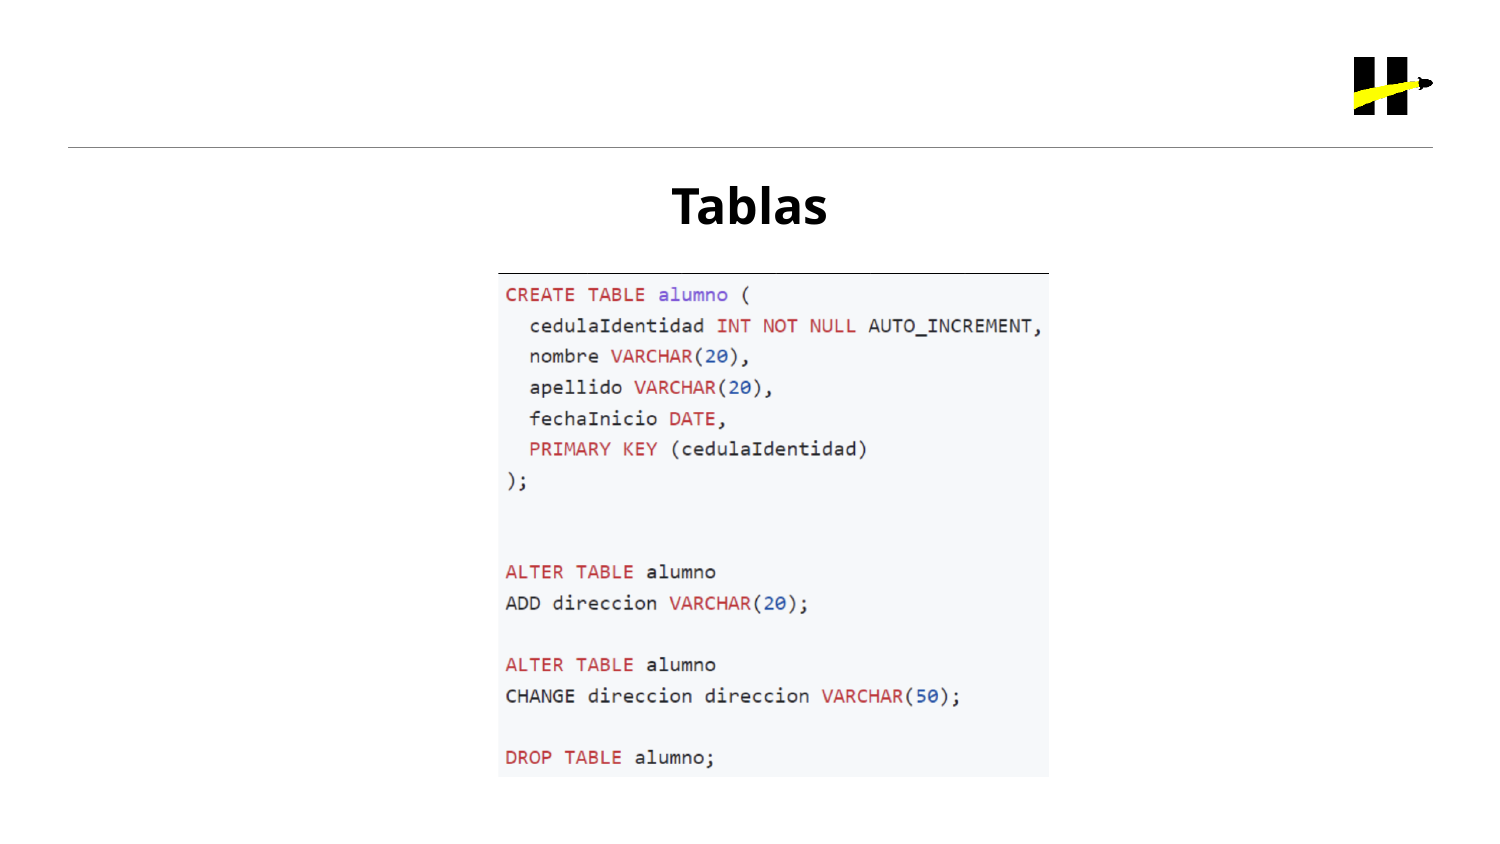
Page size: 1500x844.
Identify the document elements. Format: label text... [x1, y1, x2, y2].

picture [0, 0, 1500, 123]
text_box Tablas [0, 123, 1500, 286]
picture [0, 272, 1500, 844]
